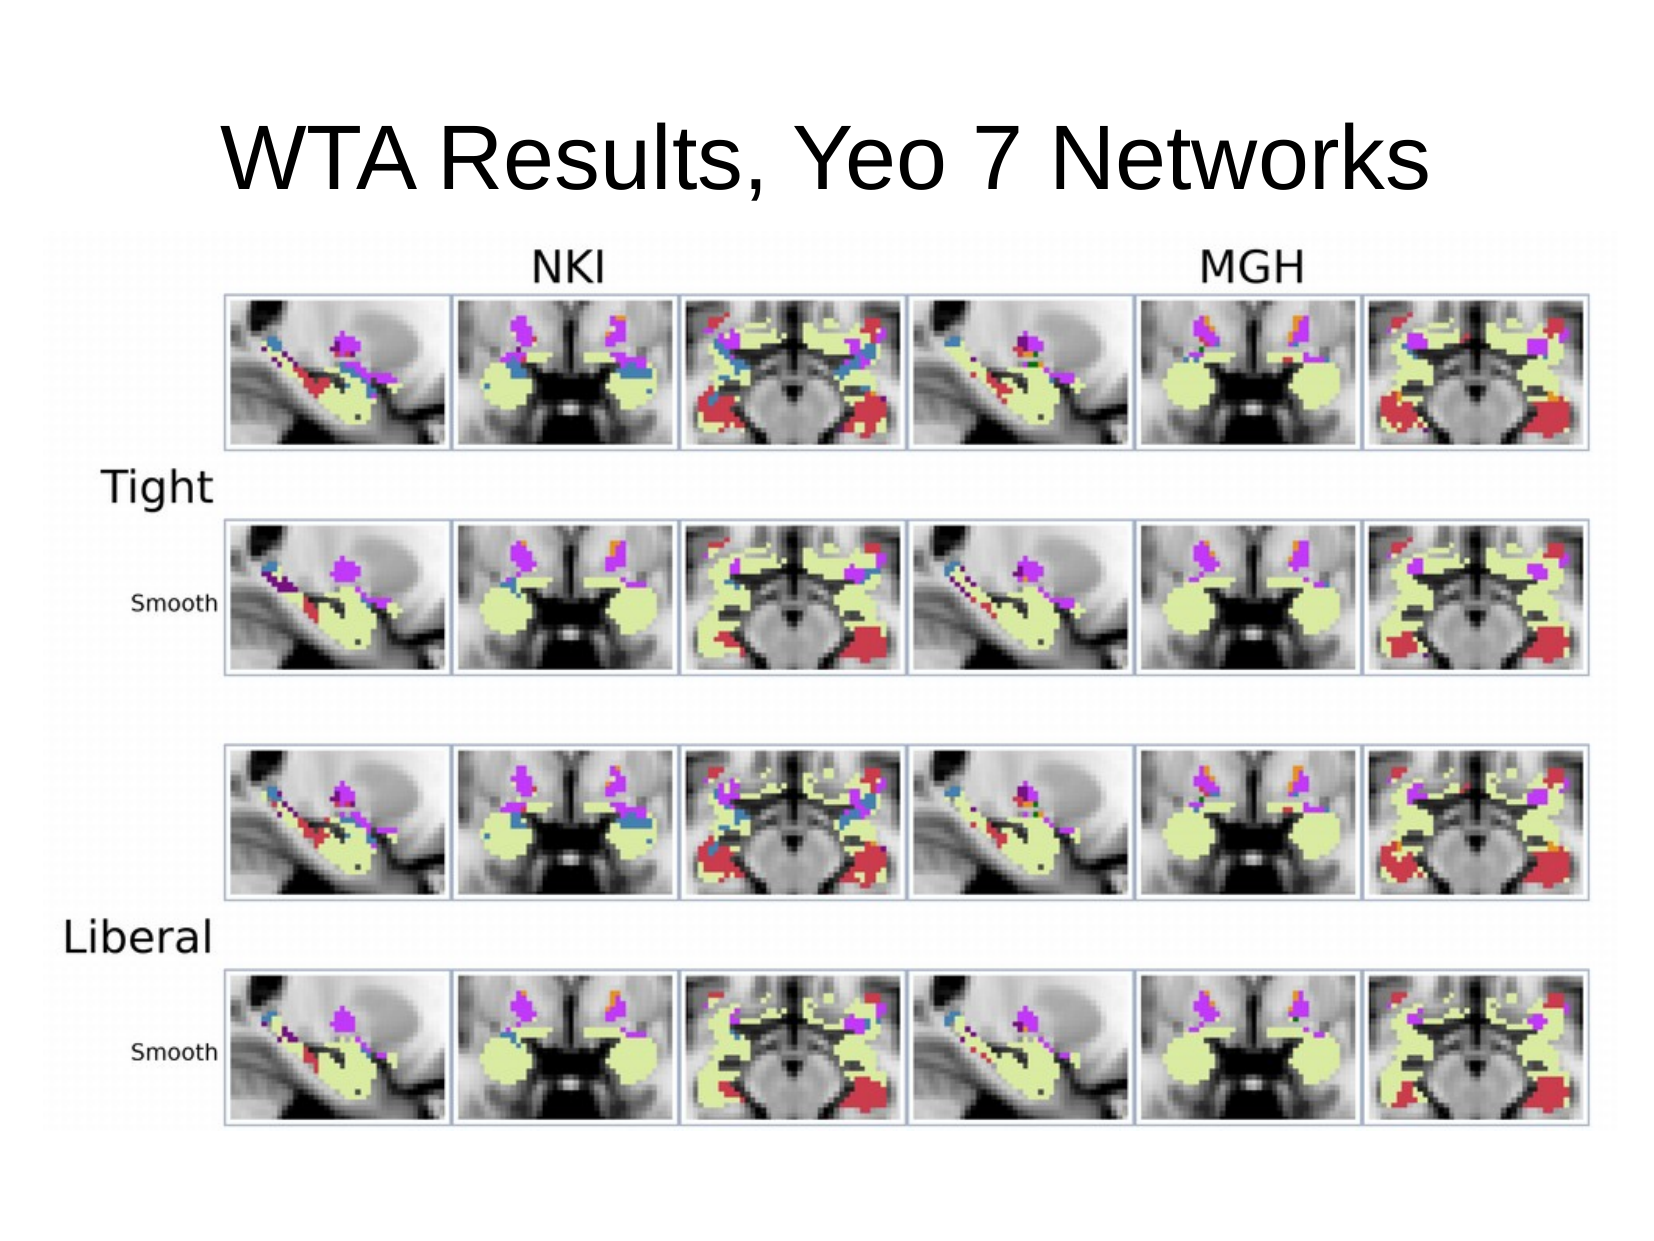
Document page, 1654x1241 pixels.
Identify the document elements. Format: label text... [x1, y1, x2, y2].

text_box WTA Results, Yeo 7 Networks [82, 49, 1571, 229]
picture [42, 231, 1618, 1132]
